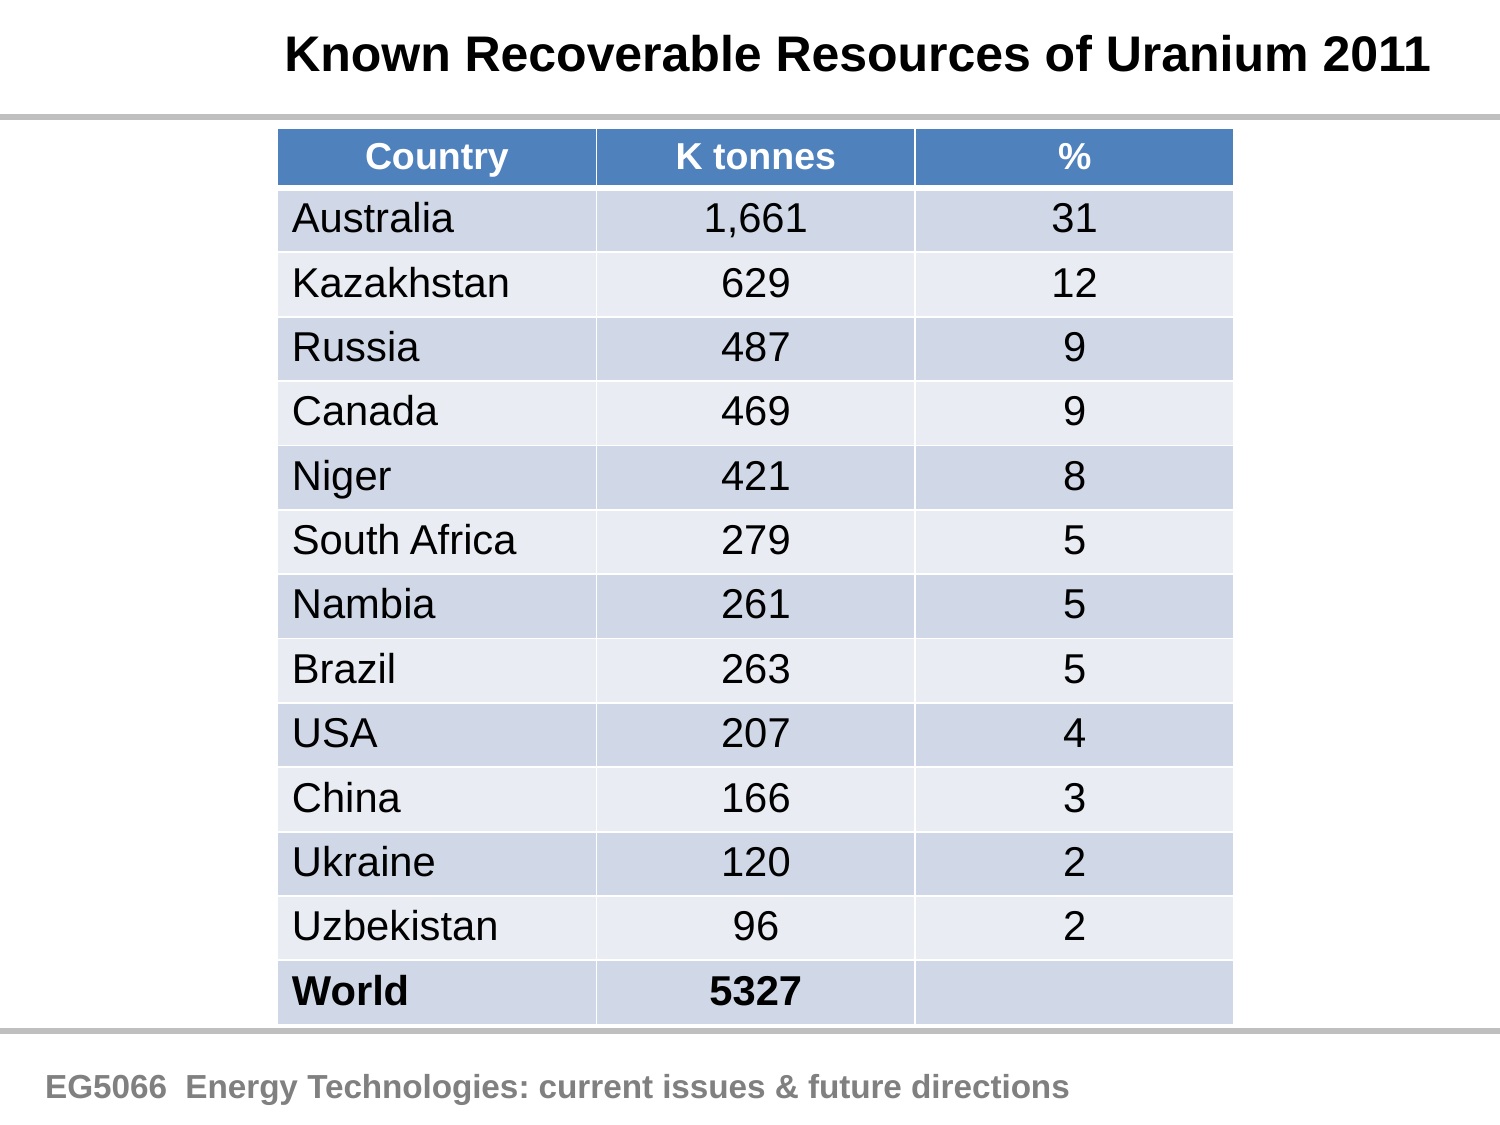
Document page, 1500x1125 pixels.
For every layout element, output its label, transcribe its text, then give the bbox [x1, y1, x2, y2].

table_cell 629 [597, 253, 914, 316]
table_cell [916, 961, 1233, 1024]
table_cell Russia [278, 318, 596, 380]
table_cell World [278, 961, 596, 1024]
table_cell 8 [916, 446, 1233, 509]
table_header % [916, 129, 1233, 185]
table_cell Niger [278, 446, 596, 509]
table_cell Uzbekistan [278, 897, 596, 959]
table_cell Australia [278, 191, 596, 251]
table_cell 5 [916, 511, 1233, 573]
table_cell 5 [916, 575, 1233, 638]
text_box Known Recoverable Resources of Uranium 2011 [269, 13, 1446, 89]
table_cell Nambia [278, 575, 596, 638]
table_cell USA [278, 704, 596, 766]
table_cell 421 [597, 446, 914, 509]
table_cell Kazakhstan [278, 253, 596, 316]
table_header K tonnes [597, 129, 914, 185]
table_cell 3 [916, 768, 1233, 831]
table_cell 487 [597, 318, 914, 380]
table_cell 469 [597, 382, 914, 445]
table_cell 2 [916, 833, 1233, 895]
table_cell 1,661 [597, 191, 914, 251]
table_cell Brazil [278, 639, 596, 702]
table_cell 120 [597, 833, 914, 895]
table_cell Canada [278, 382, 596, 445]
table_cell 207 [597, 704, 914, 766]
table_cell 5 [916, 639, 1233, 702]
table_cell 12 [916, 253, 1233, 316]
table_header Country [278, 129, 596, 185]
table_cell 166 [597, 768, 914, 831]
table_cell 4 [916, 704, 1233, 766]
table_cell 263 [597, 639, 914, 702]
table_cell 9 [916, 382, 1233, 445]
table_cell 5327 [597, 961, 914, 1024]
table_cell South Africa [278, 511, 596, 573]
table_cell 31 [916, 191, 1233, 251]
table_cell Ukraine [278, 833, 596, 895]
table_cell 279 [597, 511, 914, 573]
table_cell China [278, 768, 596, 831]
table_cell 9 [916, 318, 1233, 380]
table_cell 96 [597, 897, 914, 959]
table_cell 2 [916, 897, 1233, 959]
table_cell 261 [597, 575, 914, 638]
